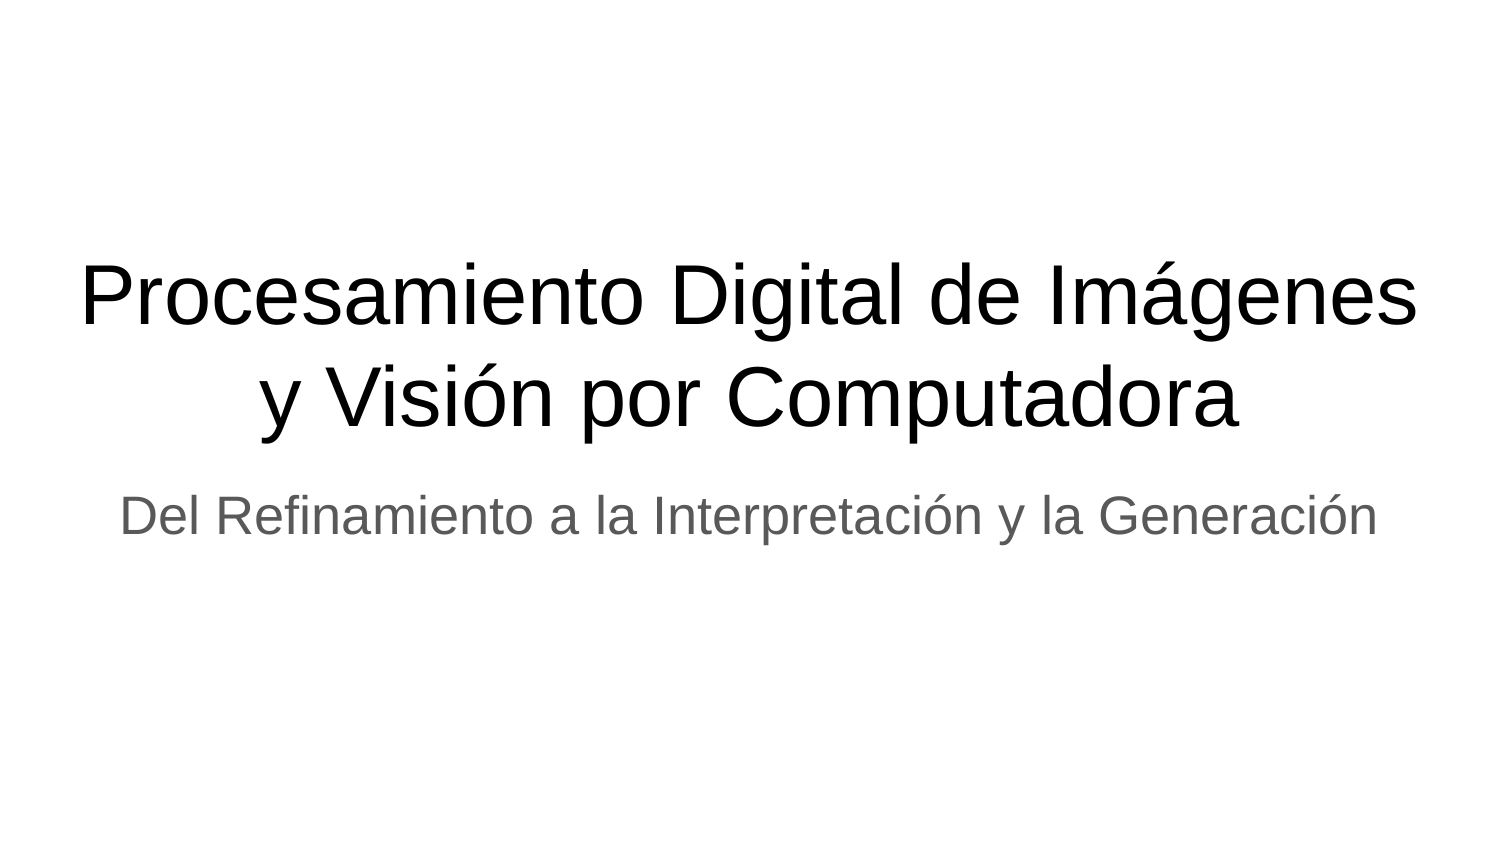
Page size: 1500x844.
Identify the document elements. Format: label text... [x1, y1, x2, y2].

title Procesamiento Digital de Imágenes y Visión por Computadora [51, 122, 1449, 459]
subtitle Del Refinamiento a la Interpretación y la Generación [51, 464, 1449, 595]
